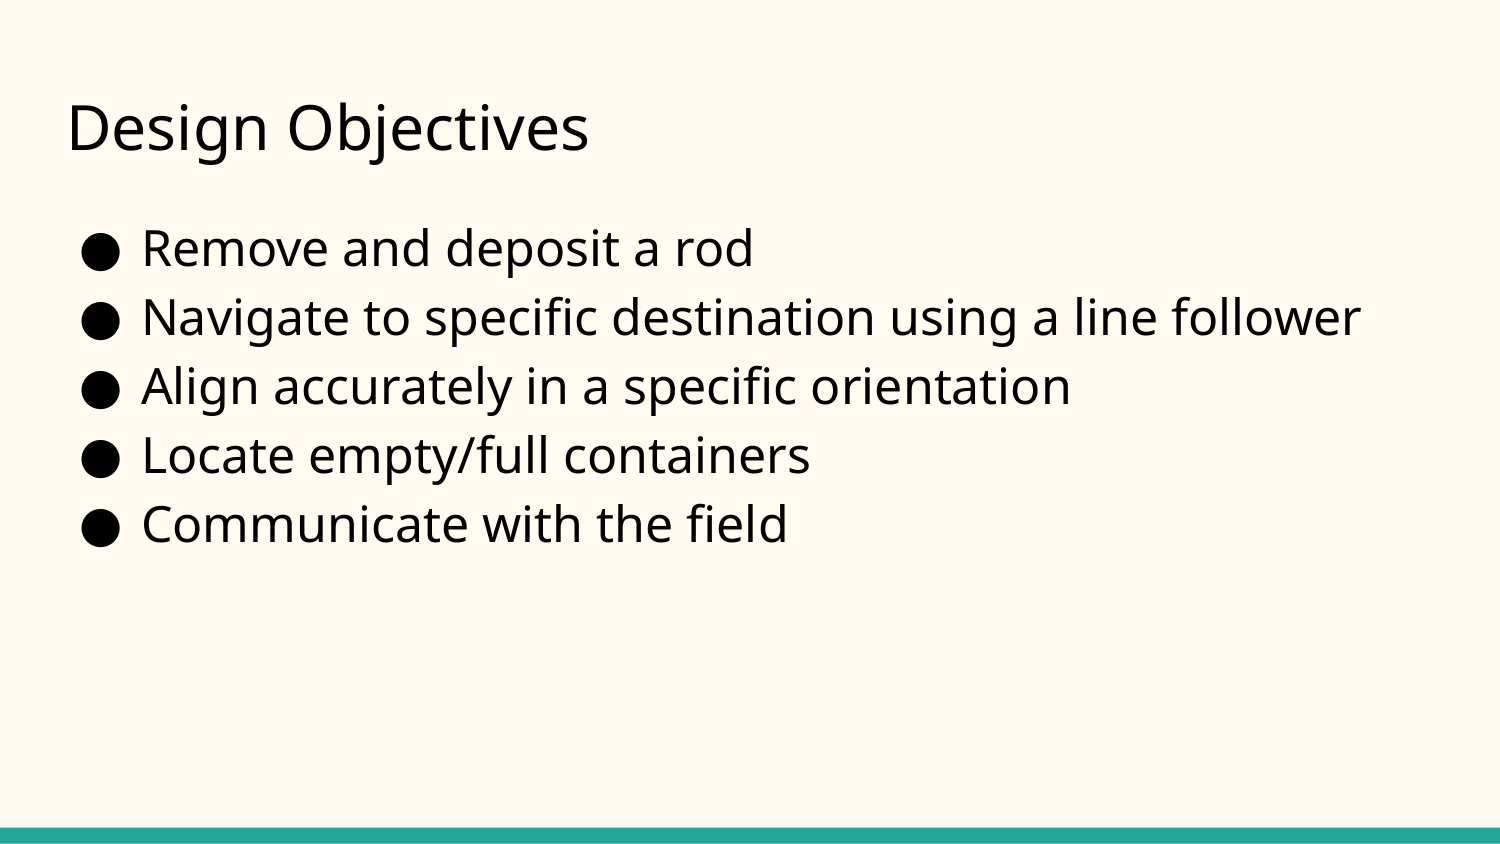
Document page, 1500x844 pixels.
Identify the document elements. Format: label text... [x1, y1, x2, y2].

list Remove and deposit a rod Navigate to specific destination using a line follower Align accurately in a specific orientation Locate empty/full containers Communicate with the field [51, 192, 1449, 750]
title Design Objectives [51, 72, 1449, 174]
